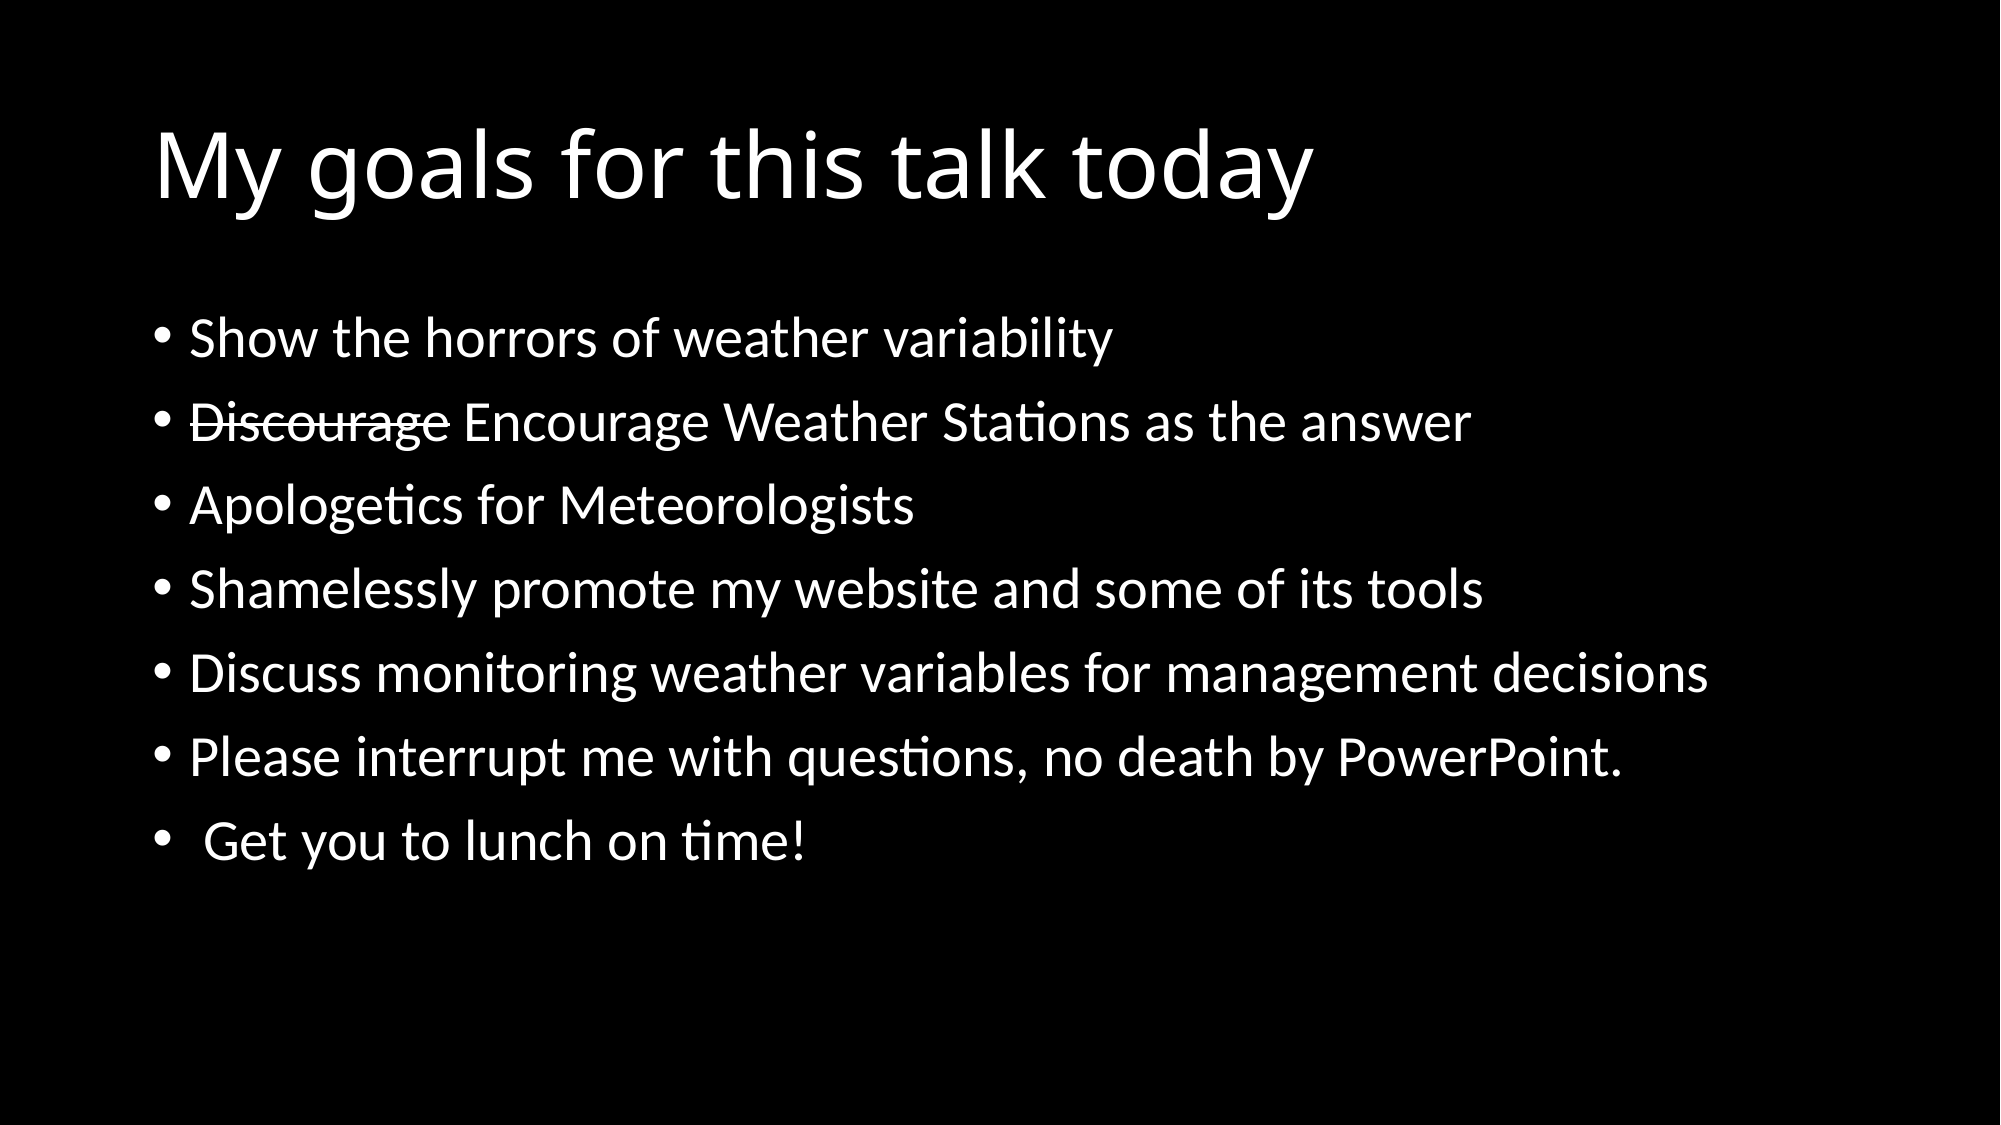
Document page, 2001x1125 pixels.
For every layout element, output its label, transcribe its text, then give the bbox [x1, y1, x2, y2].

list Show the horrors of weather variability Discourage Encourage Weather Stations as the answer Apologetics for Meteorologists Shamelessly promote my website and some of its tools Discuss monitoring weather variables for management decisions Please interrupt me with questions, no death by PowerPoint. Get you to lunch on time! [137, 299, 1863, 1014]
title My goals for this talk today [137, 59, 1863, 278]
